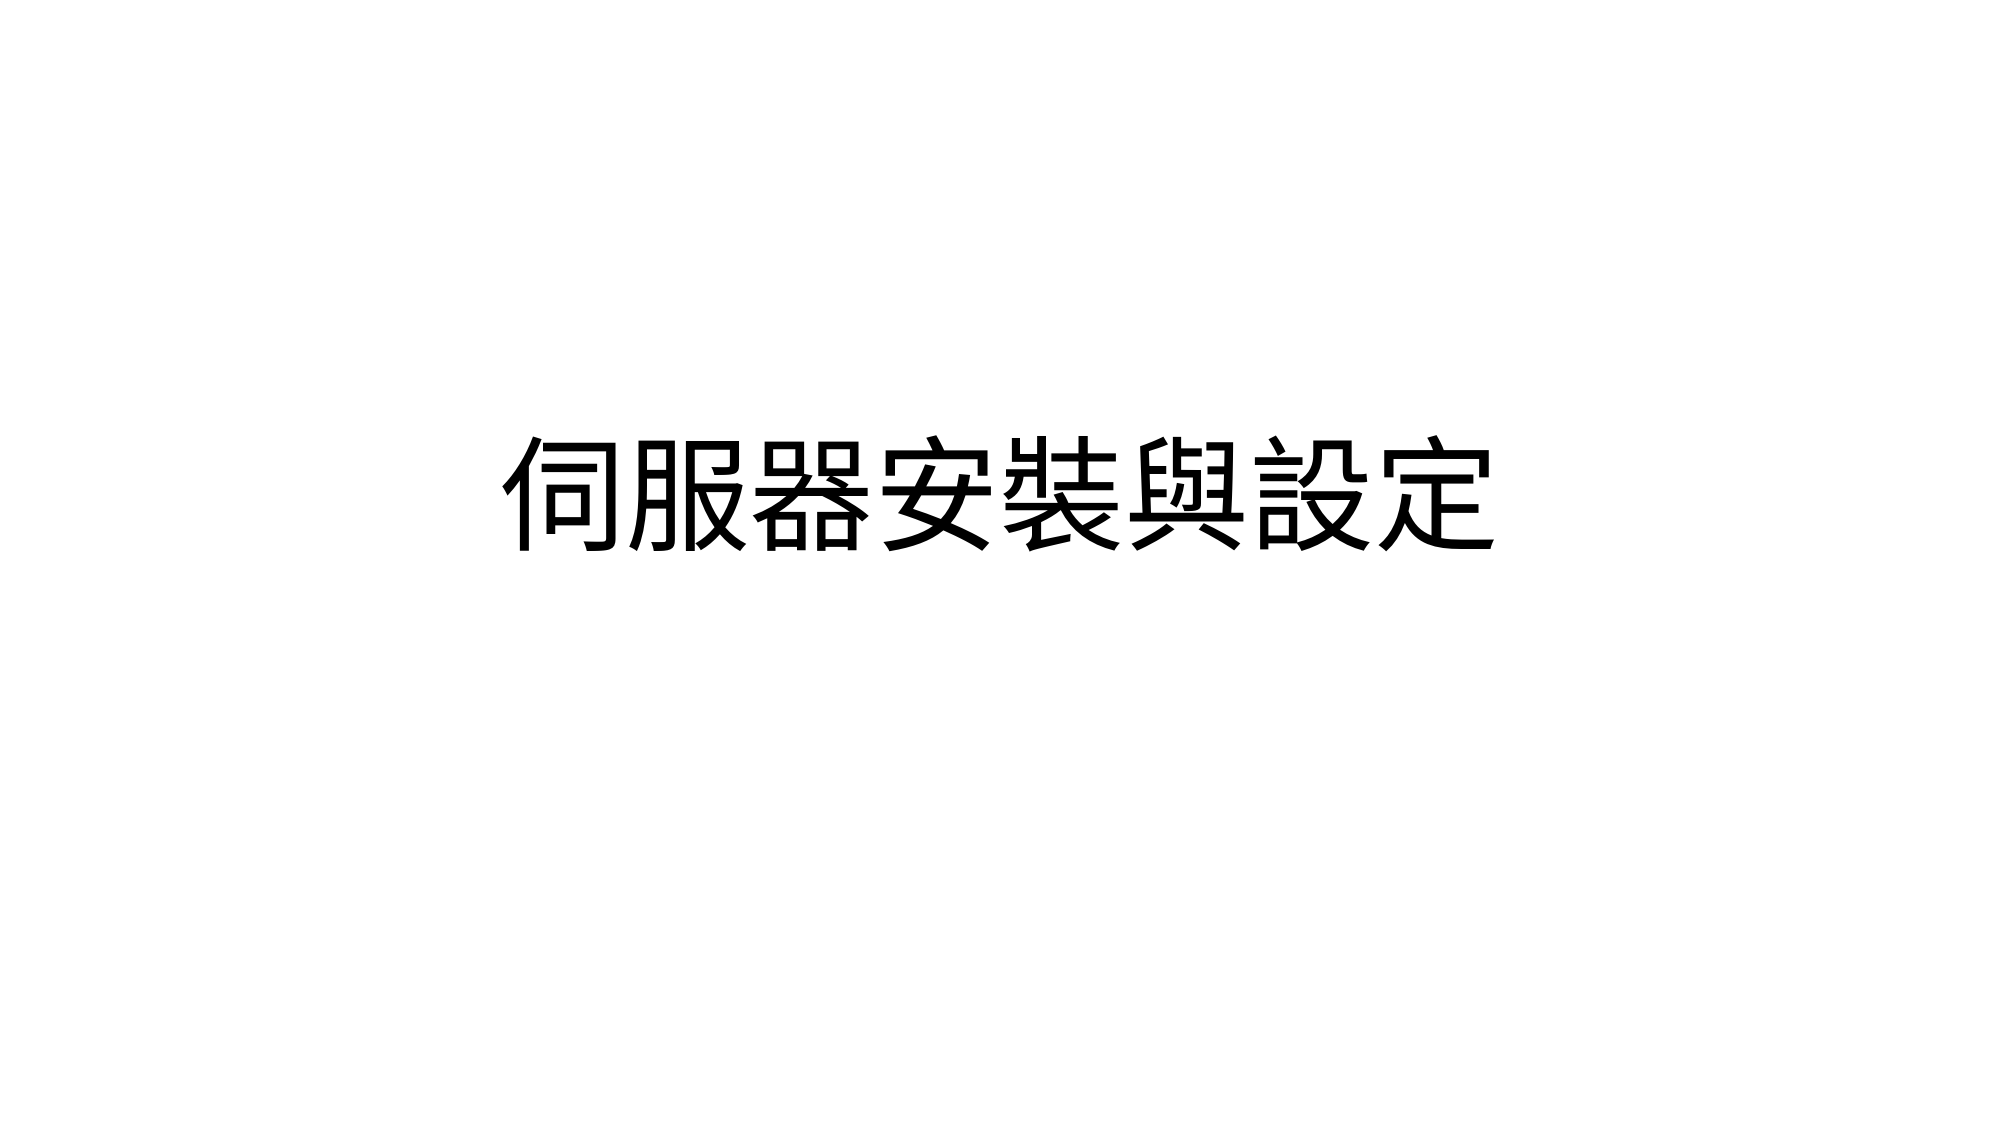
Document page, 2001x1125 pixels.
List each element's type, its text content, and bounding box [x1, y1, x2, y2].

title 伺服器安裝與設定 [249, 184, 1750, 576]
